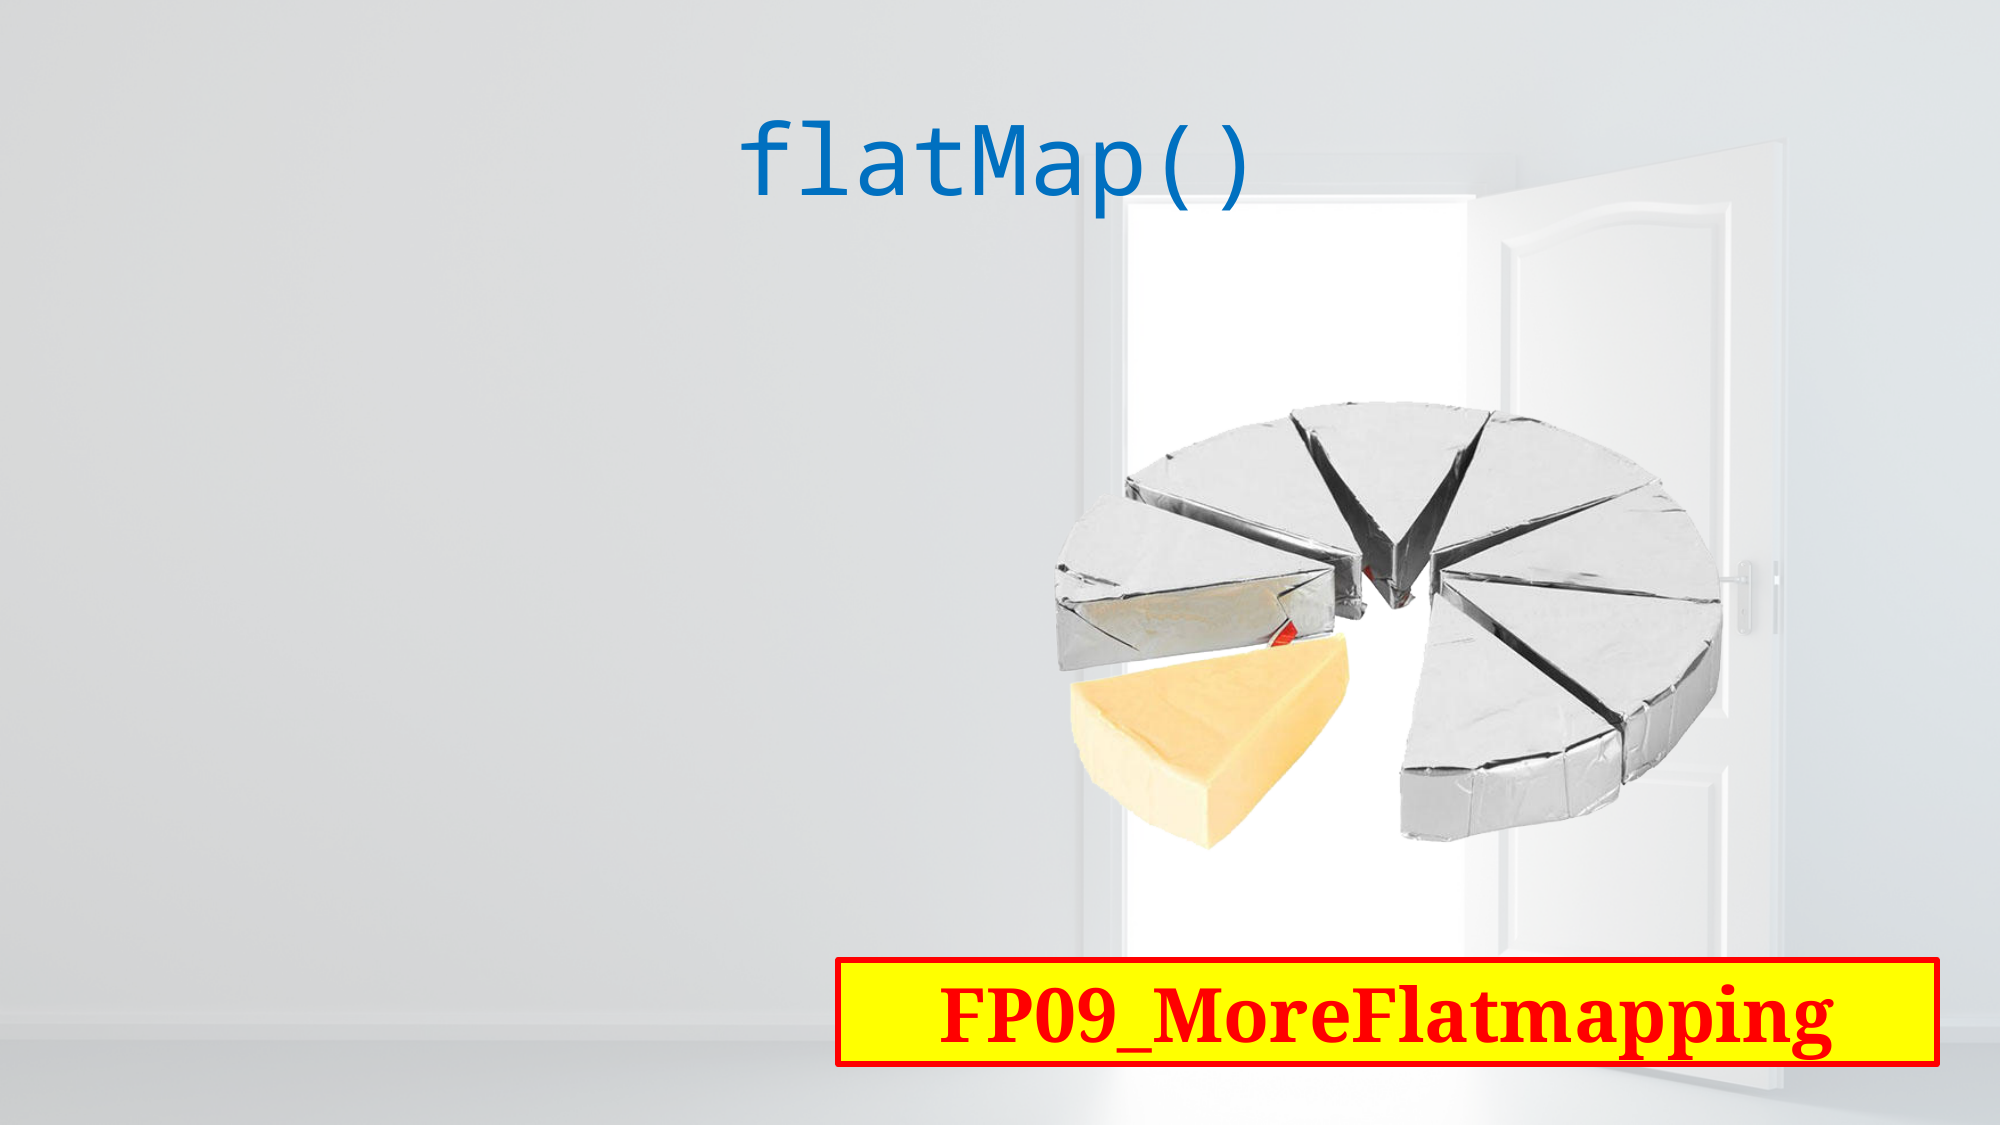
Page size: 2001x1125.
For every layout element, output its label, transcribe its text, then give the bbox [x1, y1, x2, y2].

title flatMap() [99, 79, 1900, 223]
picture [1032, 372, 1743, 891]
text_box FP09_MoreFlatmapping [838, 959, 1937, 1065]
